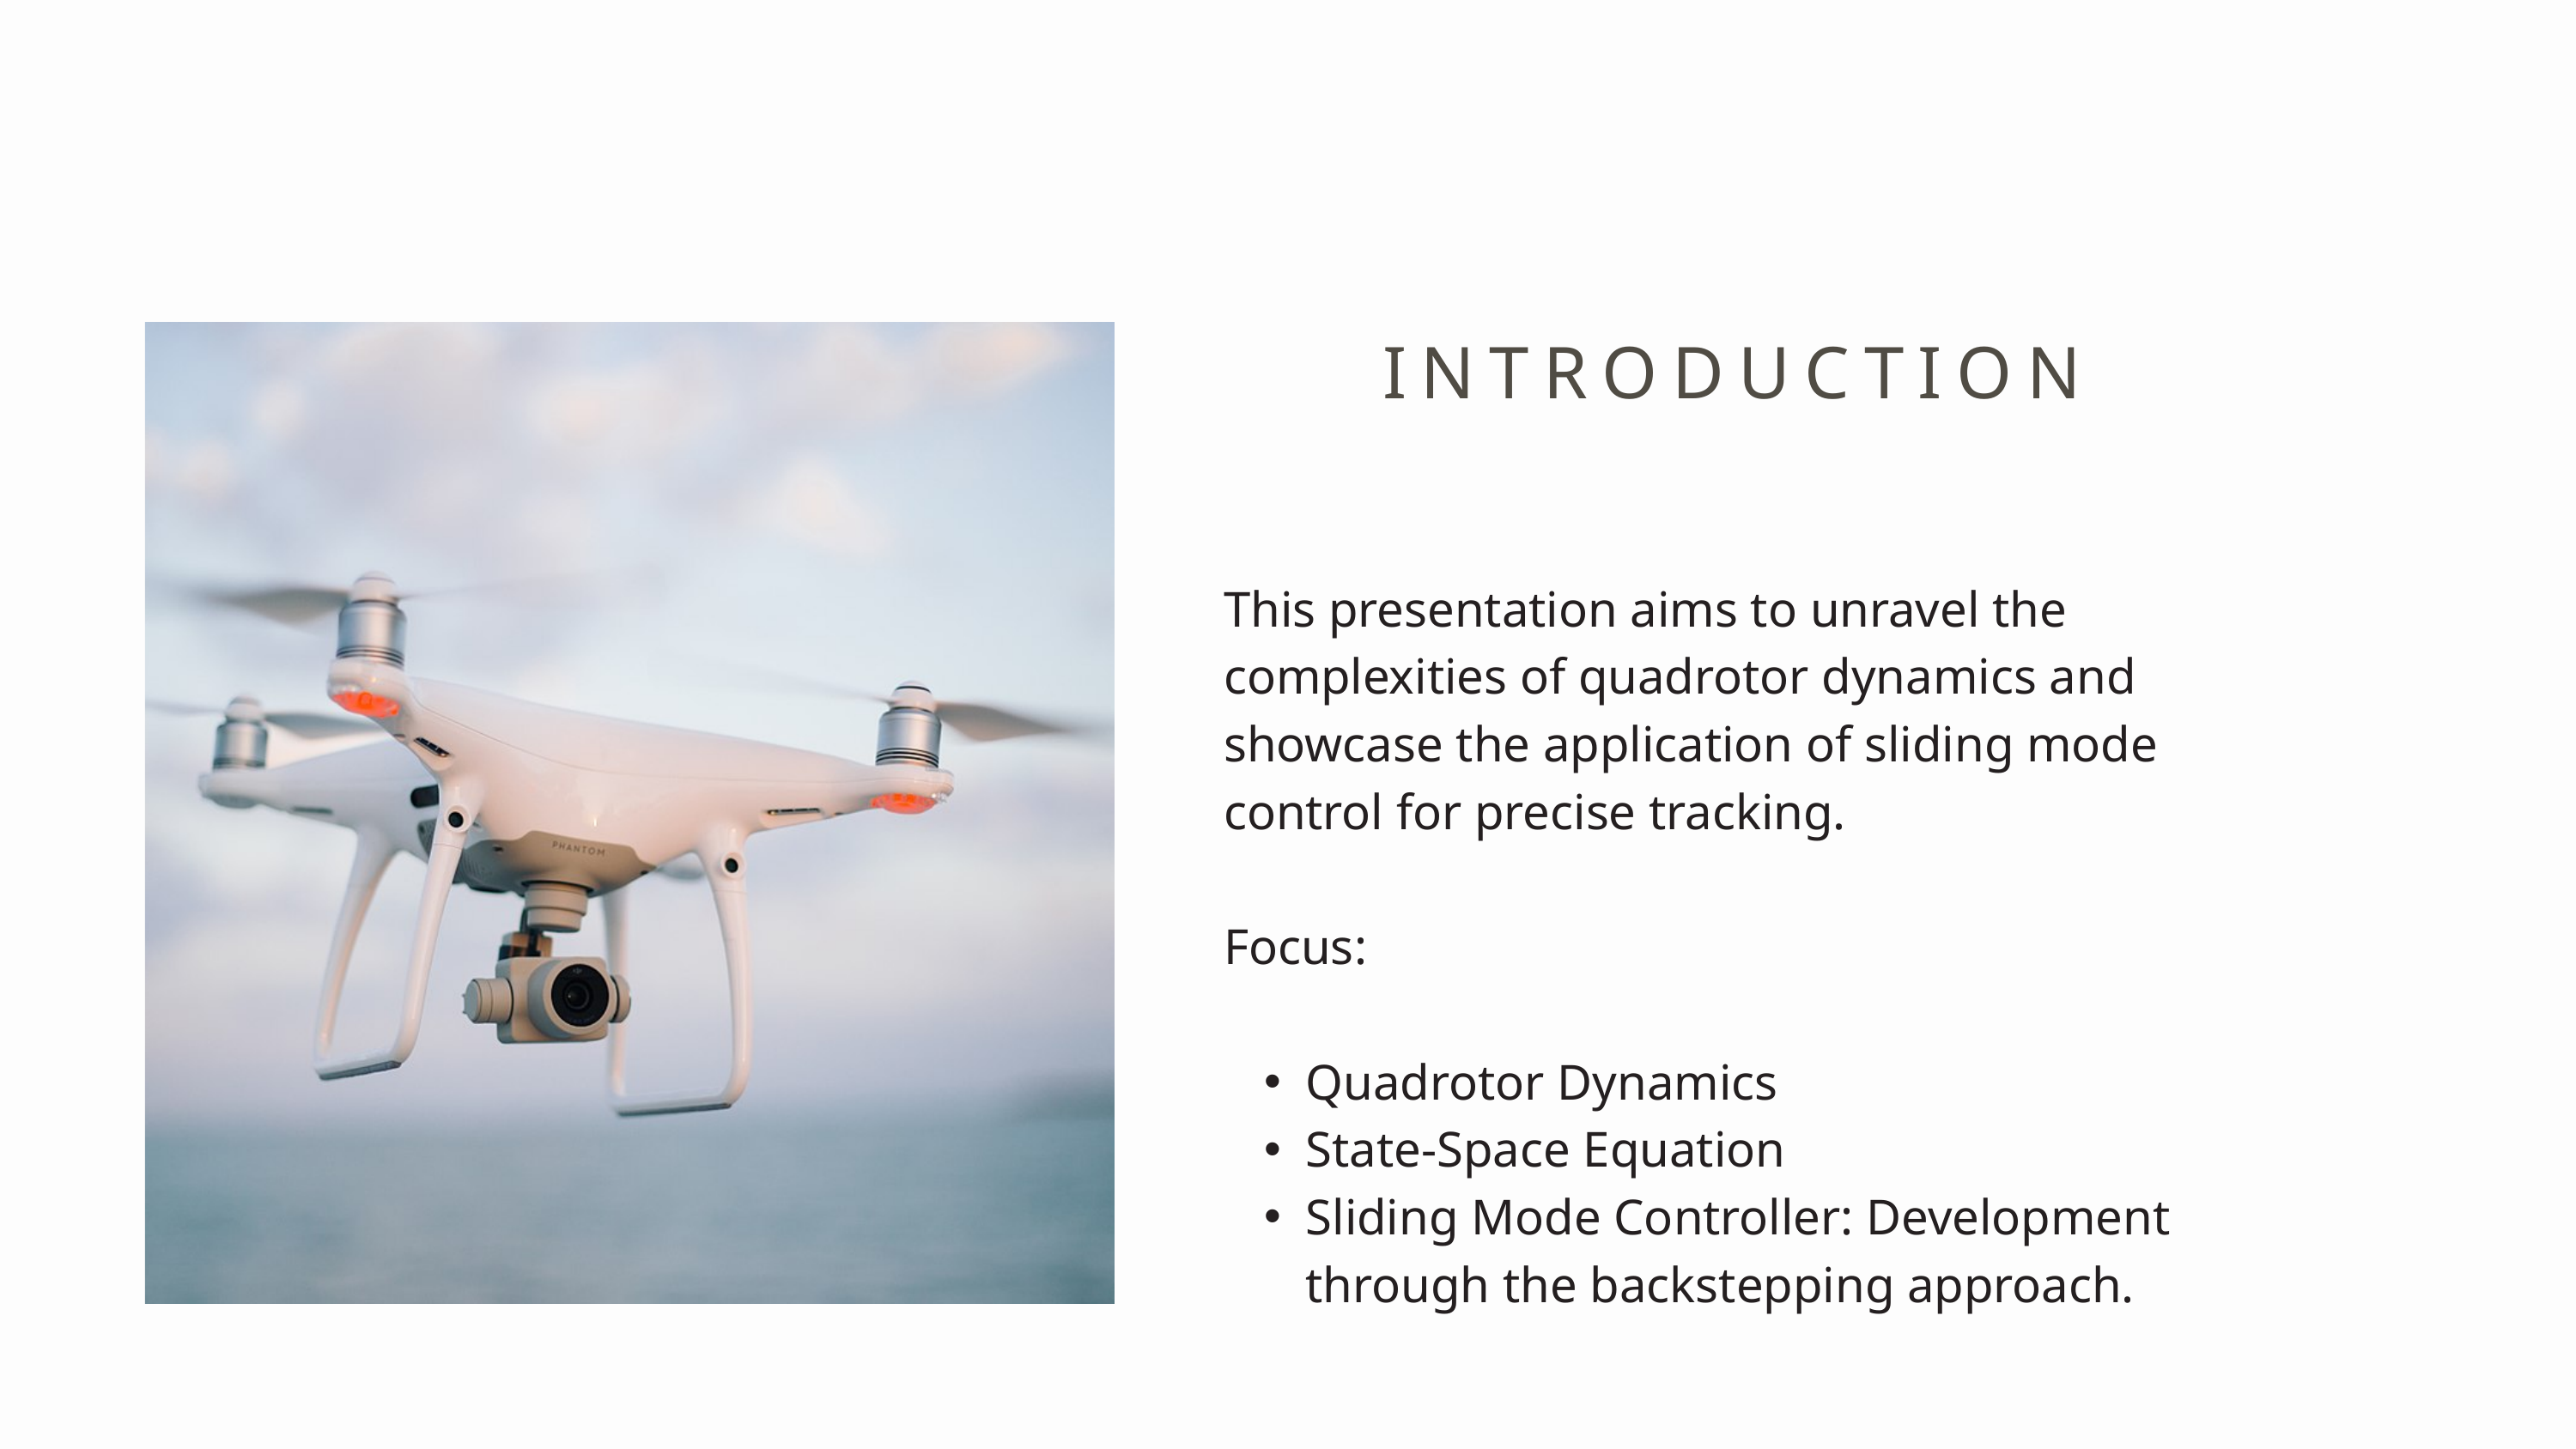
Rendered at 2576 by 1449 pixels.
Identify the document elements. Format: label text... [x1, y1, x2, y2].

text_box This presentation aims to unravel the complexities of quadrotor dynamics and showcase the application of sliding mode control for precise tracking. Focus: Quadrotor Dynamics State-Space Equation Sliding Mode Controller: Development through the backstepping approach. [1223, 568, 2327, 1313]
text_box INTRODUCTION [1382, 312, 2228, 414]
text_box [144, 322, 1115, 1304]
